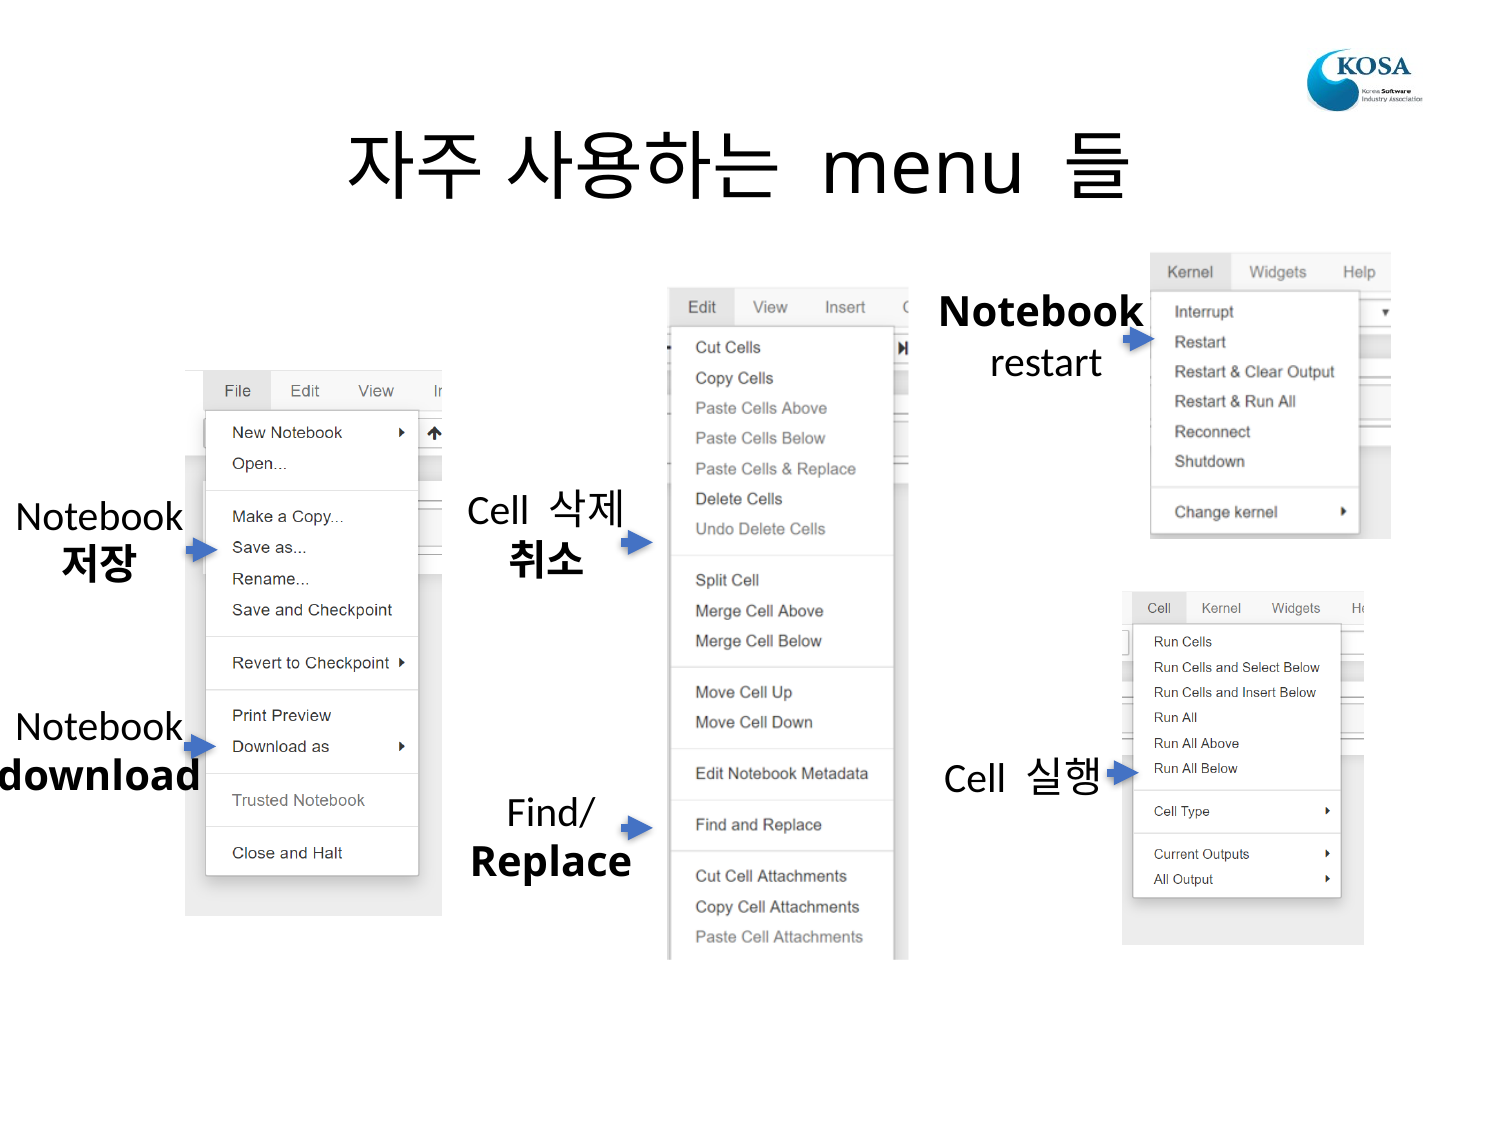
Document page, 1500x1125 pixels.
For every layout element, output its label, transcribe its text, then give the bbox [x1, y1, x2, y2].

text_box Notebook restart [933, 280, 1150, 390]
picture [1306, 48, 1423, 112]
text_box Cell 삭제 취소 [463, 478, 631, 588]
picture [1122, 586, 1364, 945]
text_box Cell 실행 [939, 746, 1107, 806]
text_box 자주 사용하는 menu 들 [342, 114, 1137, 213]
picture [667, 280, 912, 961]
picture [1150, 246, 1391, 539]
picture [185, 361, 442, 916]
text_box Notebook download [0, 694, 185, 804]
text_box Notebook 저장 [10, 483, 185, 593]
text_box Find/ Replace [465, 780, 637, 889]
